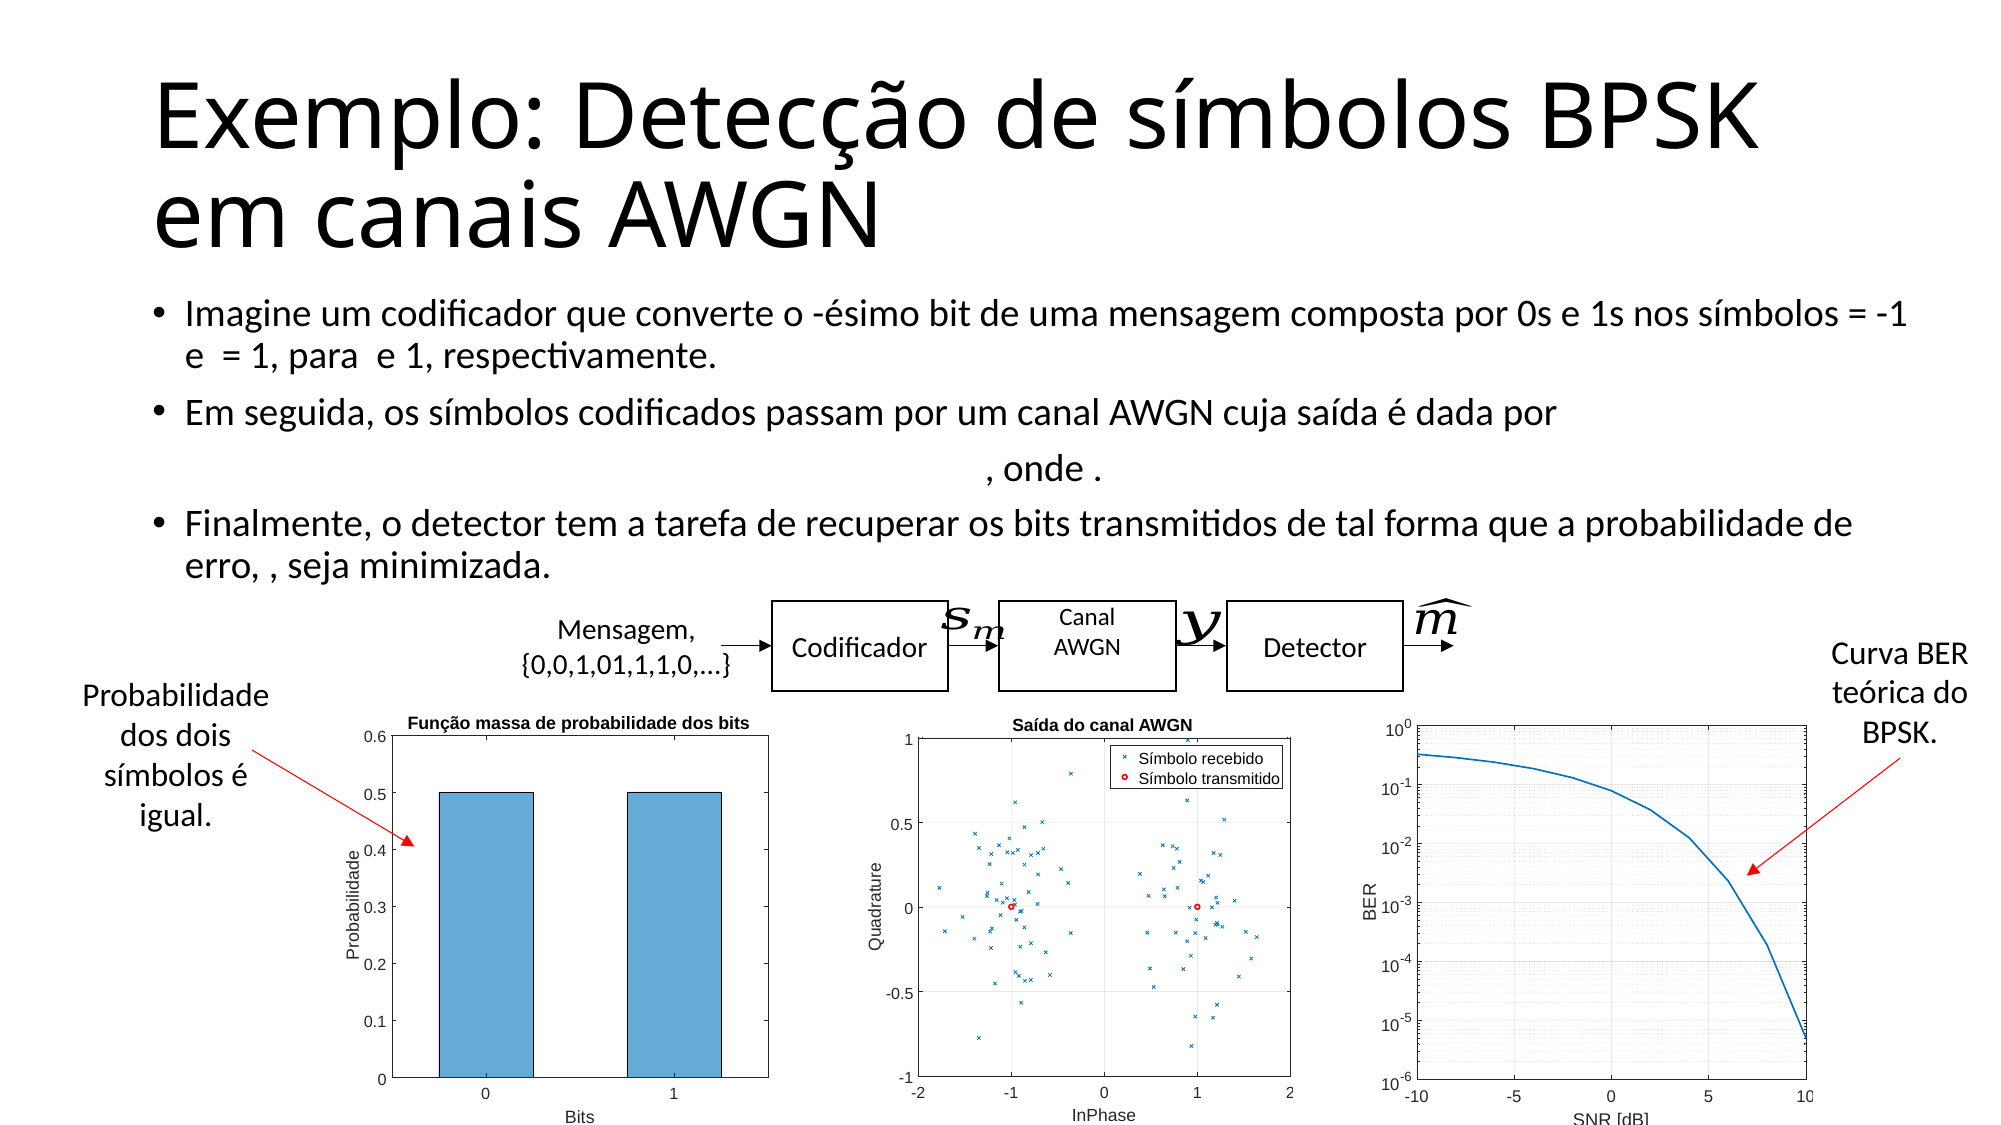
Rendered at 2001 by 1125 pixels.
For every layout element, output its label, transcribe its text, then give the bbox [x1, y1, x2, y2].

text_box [251, 749, 415, 847]
picture [1357, 712, 1813, 1125]
picture [342, 709, 773, 1125]
text_box Probabilidade dos dois símbolos é igual. [54, 666, 298, 841]
picture [862, 711, 1293, 1124]
text_box Curva BER teórica do BPSK. [1811, 623, 1990, 758]
title Exemplo: Detecção de símbolos BPSK em canais AWGN [137, 59, 1863, 278]
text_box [505, 594, 1481, 691]
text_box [1746, 759, 1901, 876]
